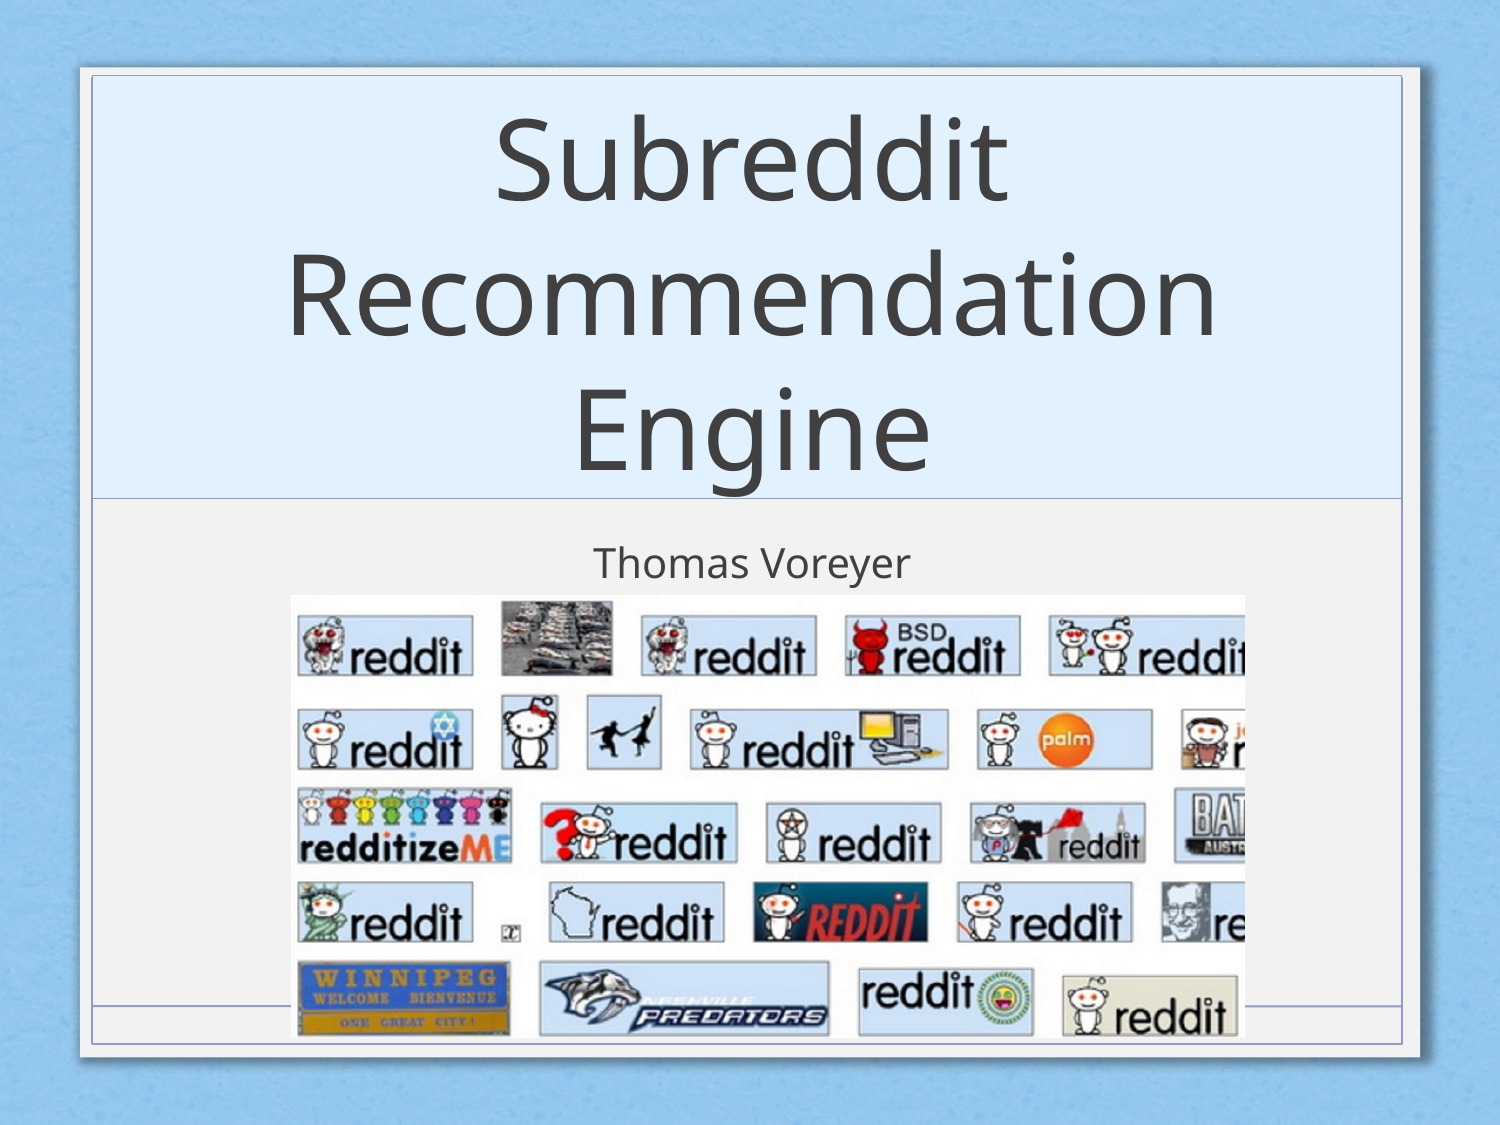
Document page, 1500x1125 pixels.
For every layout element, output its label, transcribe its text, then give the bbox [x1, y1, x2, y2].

title Subreddit Recommendation Engine [150, 184, 1355, 500]
subtitle Thomas Voreyer [150, 529, 1355, 817]
picture [290, 594, 1245, 1039]
